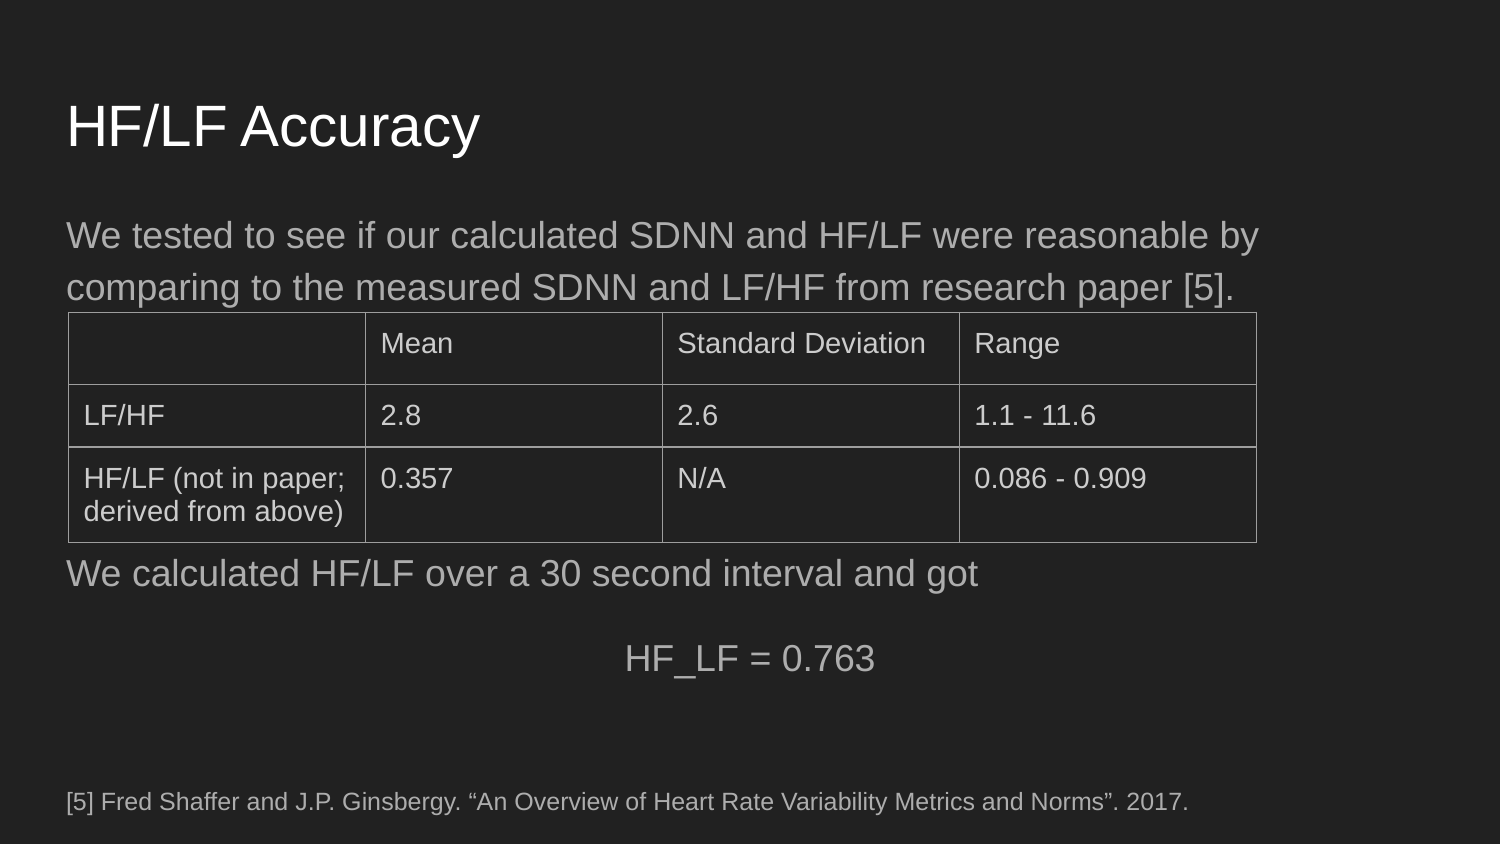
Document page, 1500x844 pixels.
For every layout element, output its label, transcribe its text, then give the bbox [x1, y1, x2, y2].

table_header Range [960, 313, 1256, 384]
table_cell LF/HF [69, 385, 365, 446]
table_cell 2.6 [663, 385, 959, 446]
table_cell N/A [663, 448, 959, 542]
table_header Standard Deviation [663, 313, 959, 384]
list We tested to see if our calculated SDNN and HF/LF were reasonable by comparing to the measured SDNN and LF/HF from research paper [5]. We calculated HF/LF over a 30 second interval and got HF_LF = 0.763 [5] Fred Shaffer and J.P. Ginsbergy. “An Overview of Heart Rate Variability Metrics and Norms”. 2017. [51, 189, 1449, 750]
table_cell HF/LF (not in paper; derived from above) [69, 448, 365, 542]
title HF/LF Accuracy [51, 72, 1449, 167]
table_cell 0.086 - 0.909 [960, 448, 1256, 542]
table_header [69, 313, 365, 384]
table_cell 0.357 [366, 448, 662, 542]
table_cell 2.8 [366, 385, 662, 446]
table_cell 1.1 - 11.6 [960, 385, 1256, 446]
table_header Mean [366, 313, 662, 384]
